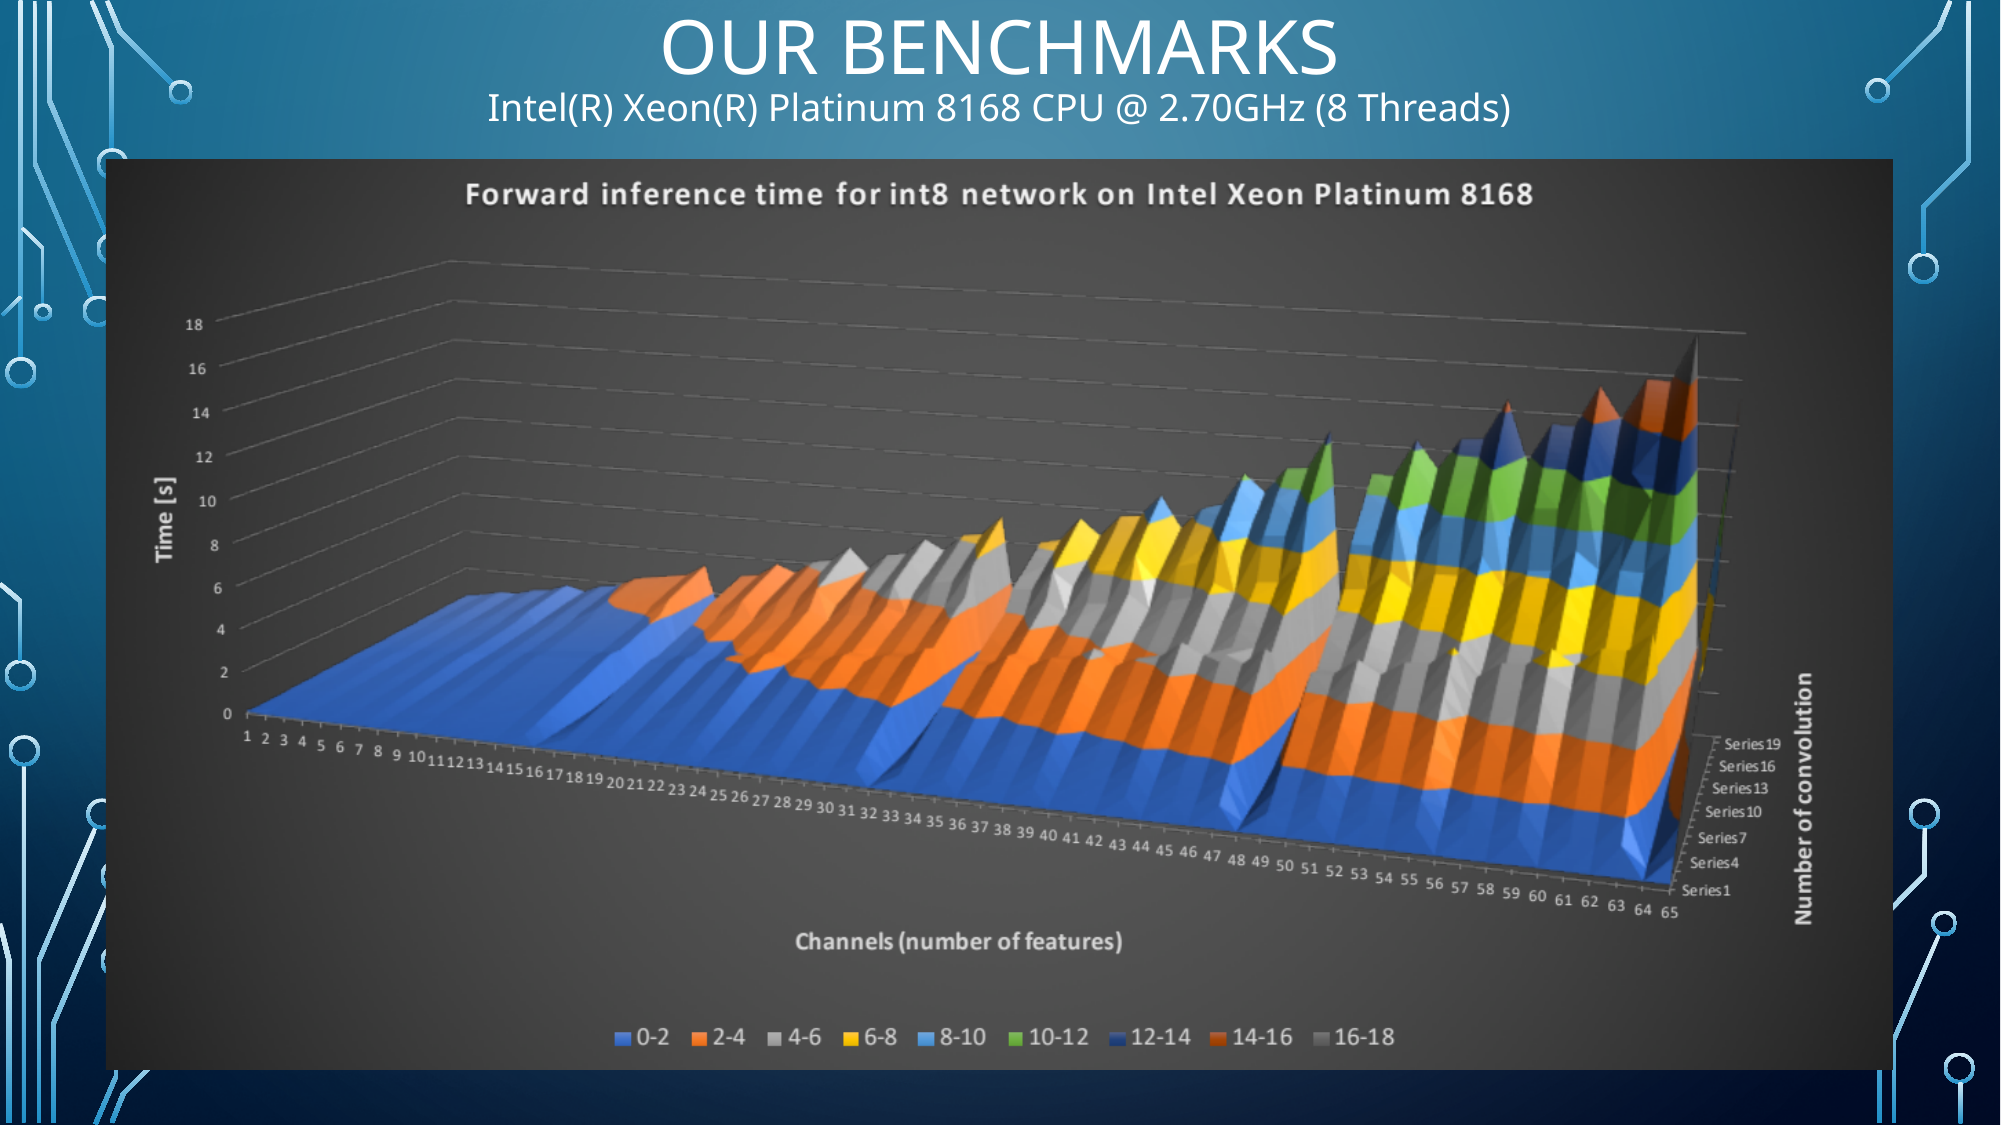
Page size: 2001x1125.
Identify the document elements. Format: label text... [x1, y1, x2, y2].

title Our benchmarks [187, 0, 1813, 119]
text_box Intel(R) Xeon(R) Platinum 8168 CPU @ 2.70GHz (8 Threads) [472, 76, 1527, 137]
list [105, 158, 1894, 1070]
